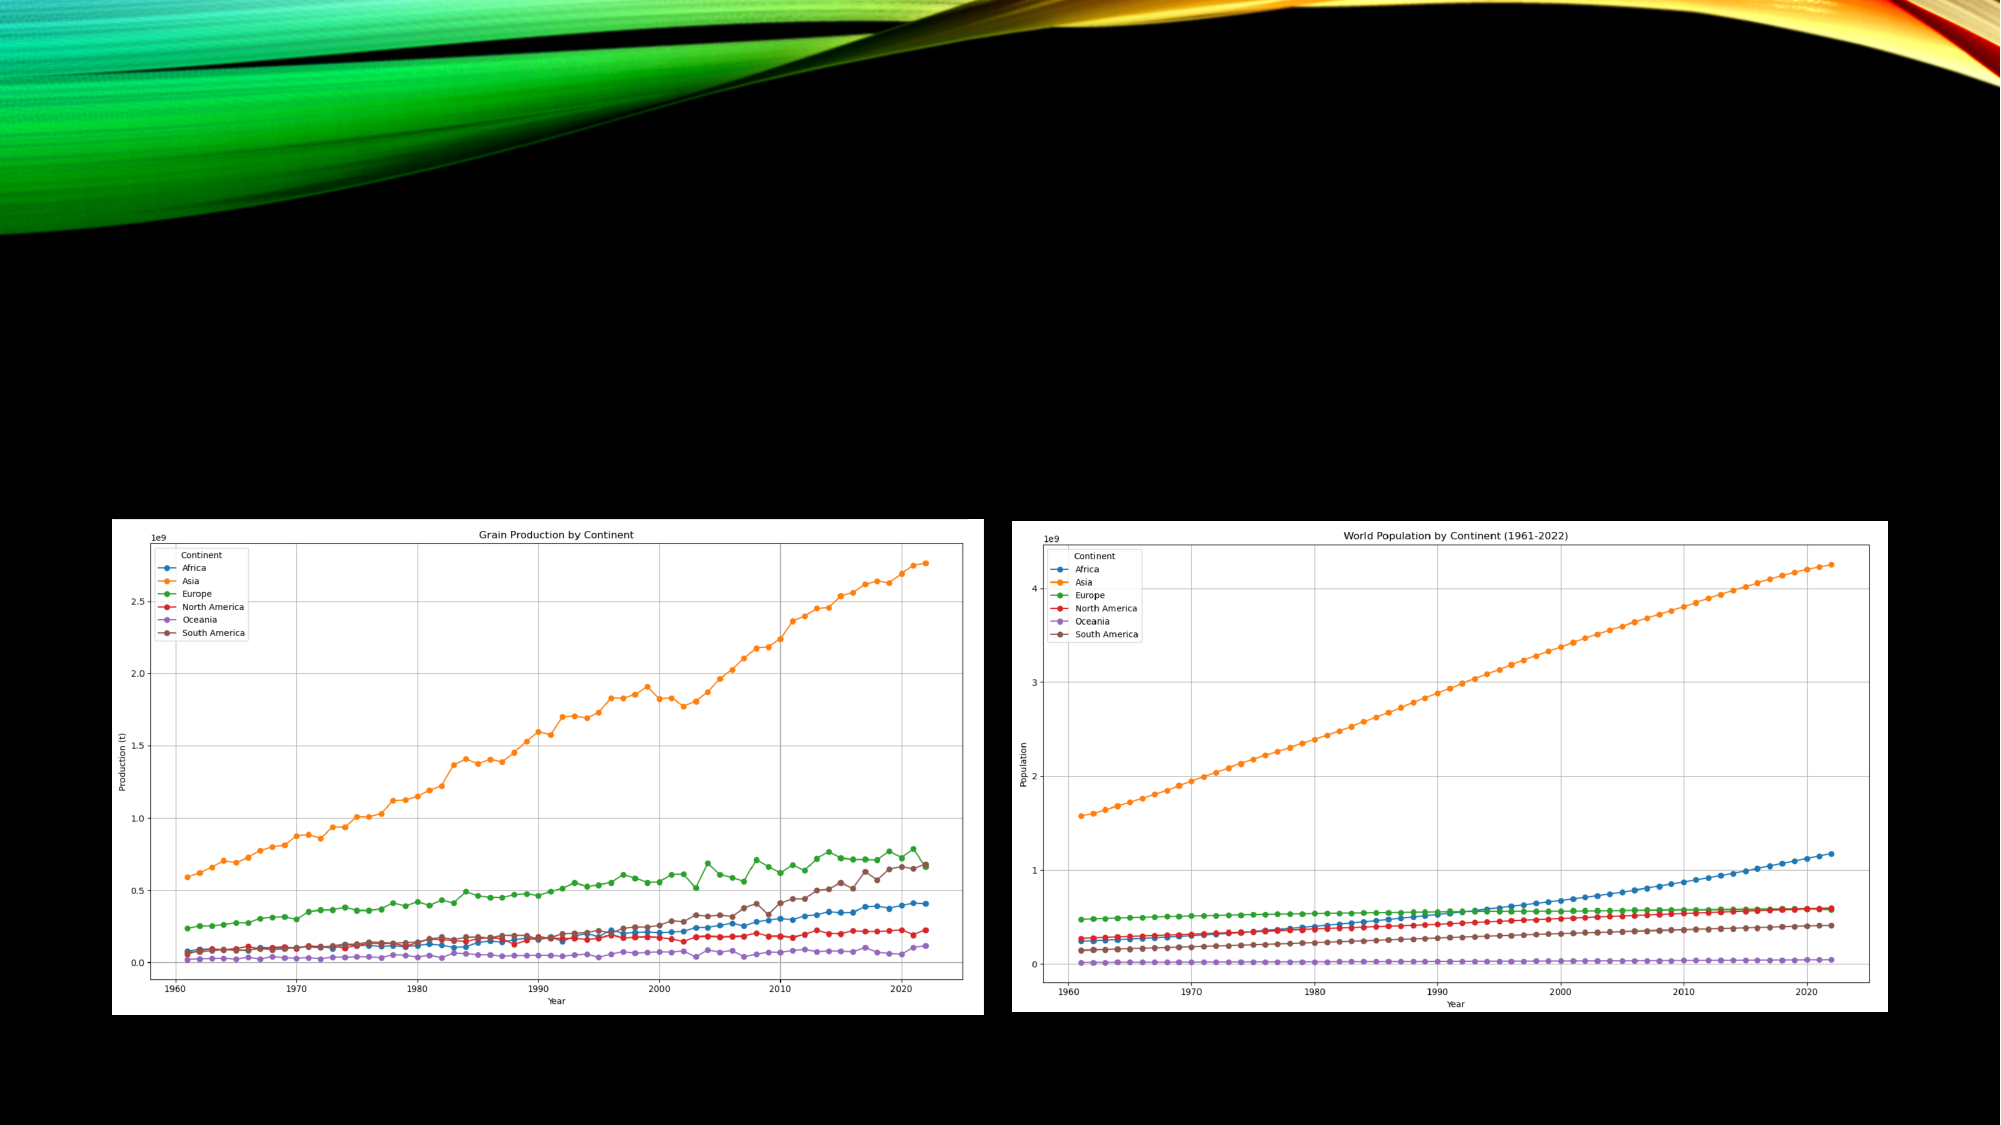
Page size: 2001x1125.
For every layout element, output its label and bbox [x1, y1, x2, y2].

list [1012, 521, 1888, 1013]
list [112, 519, 985, 1015]
picture [0, 0, 2000, 237]
